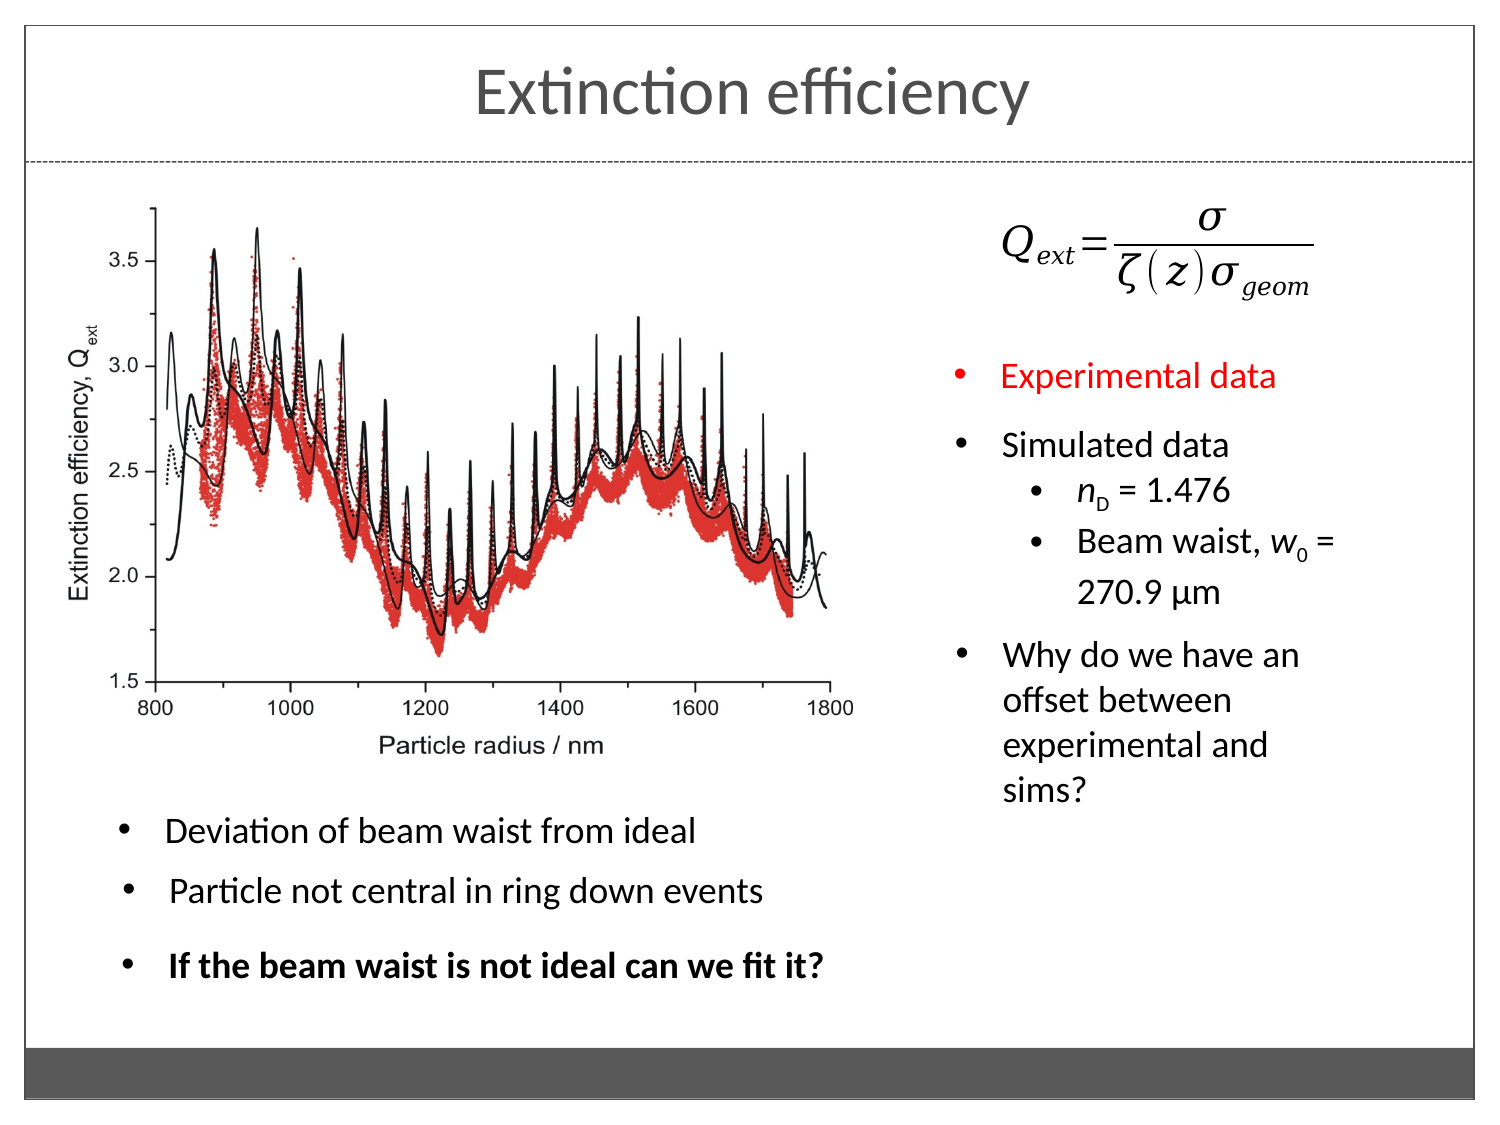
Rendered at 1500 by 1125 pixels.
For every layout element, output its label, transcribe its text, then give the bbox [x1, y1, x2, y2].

title Extinction efficiency [52, 41, 1453, 137]
text_box Simulated data nD = 1.476 Beam waist, w0 = 270.9 μm [940, 412, 1441, 665]
text_box If the beam waist is not ideal can we fit it? [106, 933, 841, 994]
text_box Particle not central in ring down events [107, 859, 780, 919]
text_box Deviation of beam waist from ideal [103, 798, 889, 859]
picture [68, 207, 853, 754]
text_box Why do we have an offset between experimental and sims? [940, 622, 1350, 818]
text_box Experimental data [938, 344, 1377, 404]
